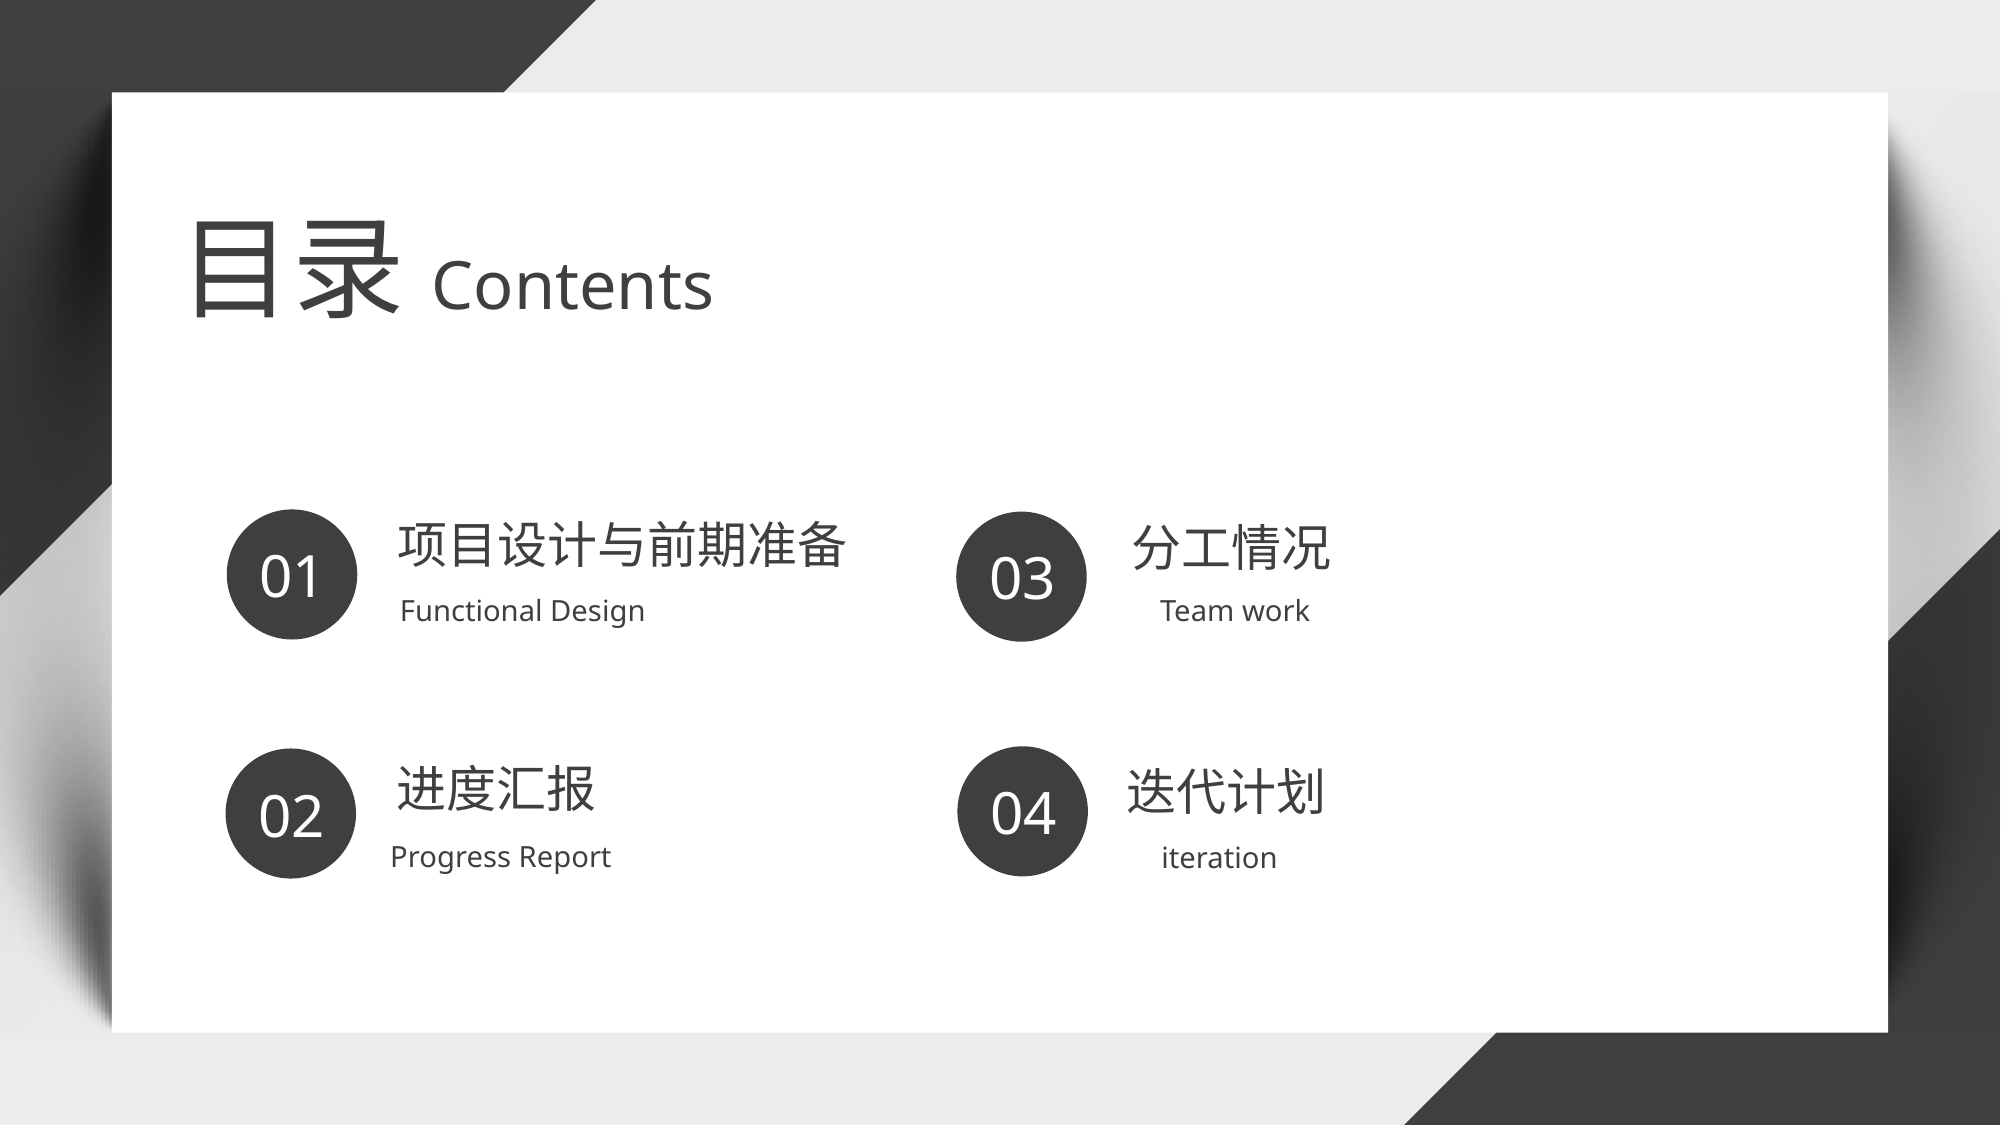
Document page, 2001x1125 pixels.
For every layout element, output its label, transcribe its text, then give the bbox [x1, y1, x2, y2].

text_box [956, 511, 1087, 642]
text_box 04 [975, 768, 1072, 854]
text_box 目录Contents [164, 189, 742, 340]
text_box 02 [243, 771, 340, 857]
text_box [957, 746, 1088, 877]
text_box [225, 748, 357, 879]
text_box [226, 509, 358, 640]
text_box Progress Report [375, 831, 627, 881]
text_box 进度汇报 [381, 750, 781, 825]
text_box 项目设计与前期准备 [382, 506, 884, 582]
text_box iteration [1146, 832, 1293, 883]
text_box Team work [1137, 585, 1326, 635]
text_box 03 [974, 533, 1071, 619]
picture [0, 92, 111, 1033]
text_box 分工情况 [1116, 509, 1602, 585]
text_box 迭代计划 [1112, 752, 1601, 828]
text_box 01 [245, 531, 342, 617]
text_box Functional Design [385, 585, 661, 635]
